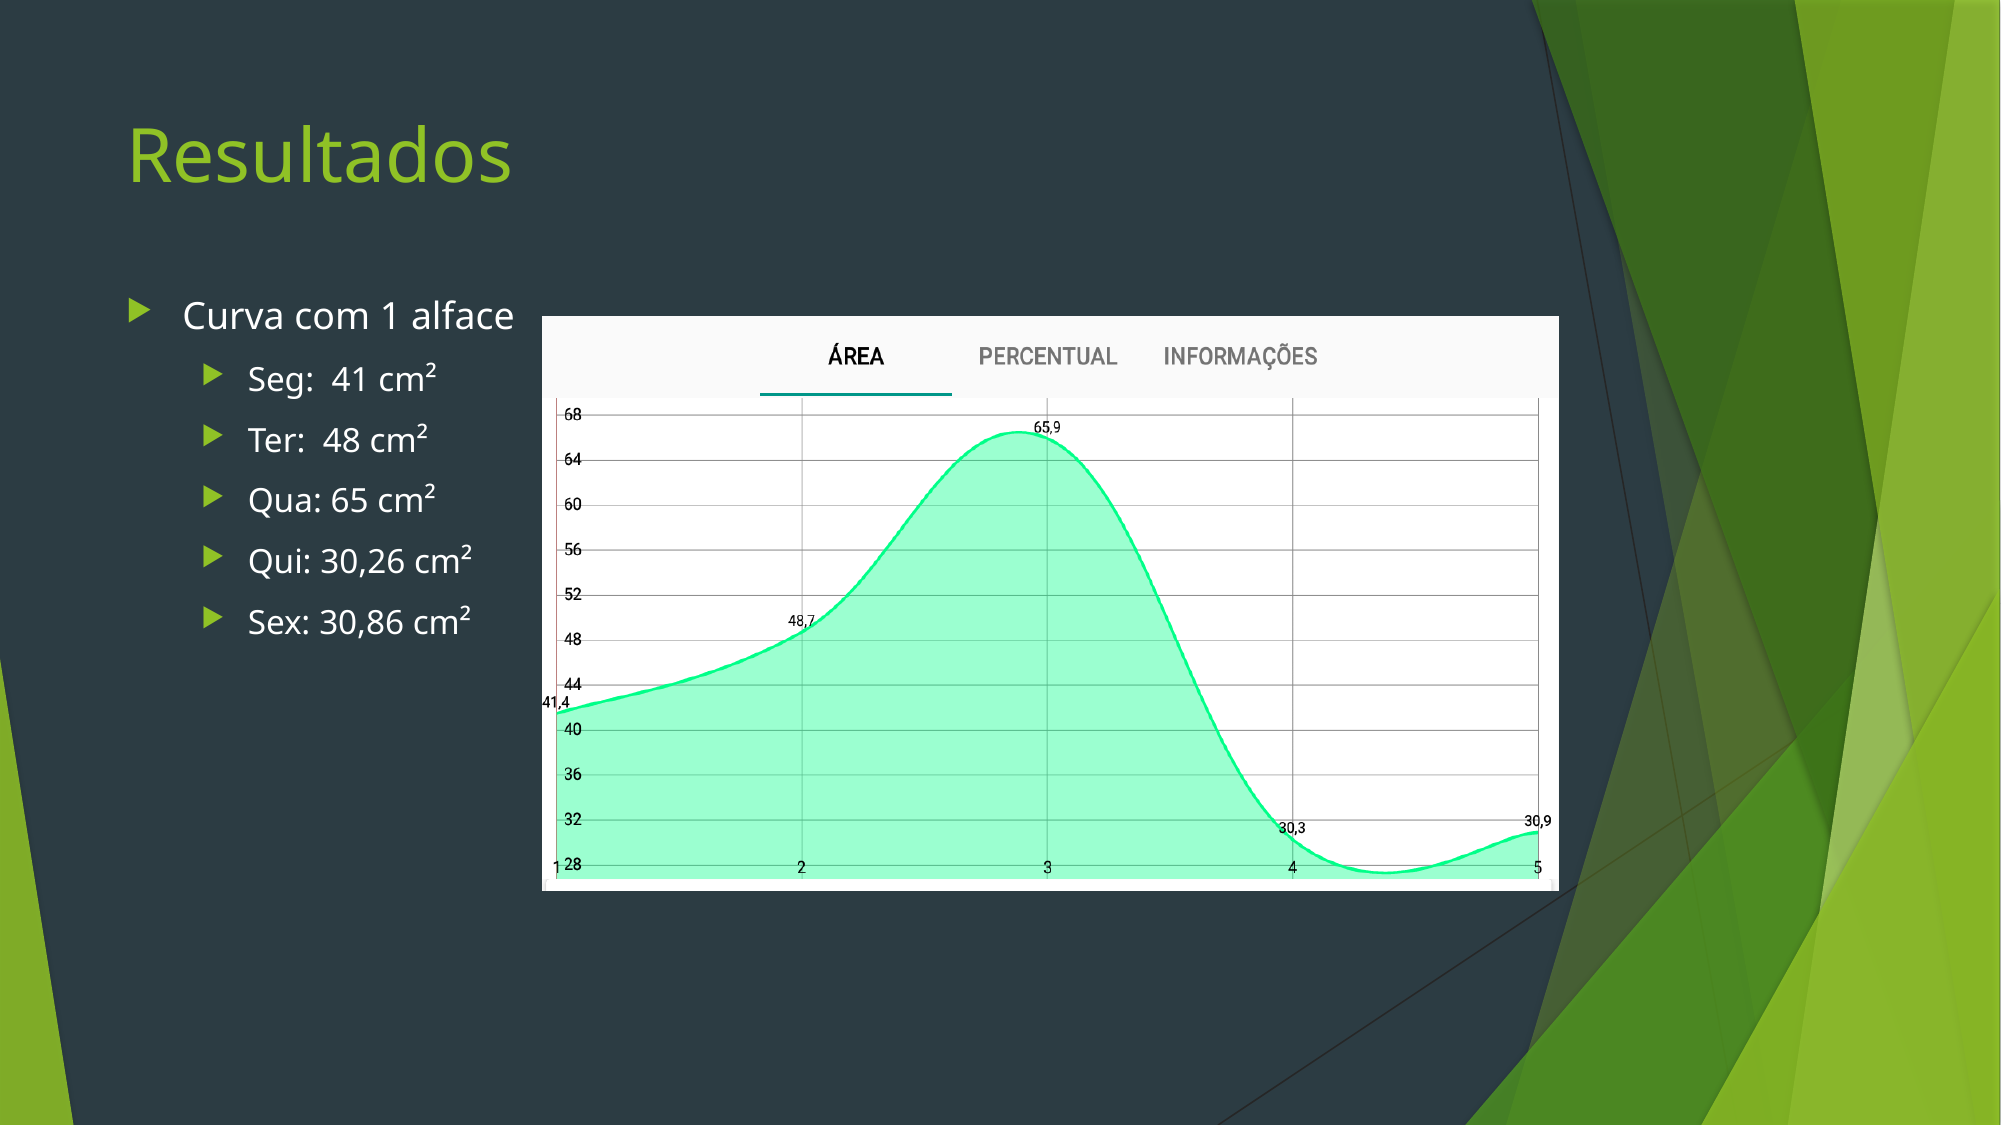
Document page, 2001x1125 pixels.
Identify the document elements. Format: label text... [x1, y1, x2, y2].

list Curva com 1 alface Seg: 41 cm² Ter: 48 cm² Qua: 65 cm² Qui: 30,26 cm² Sex: 30,86 cm² [111, 284, 1522, 991]
title Resultados [111, 99, 1522, 284]
picture [542, 316, 1560, 892]
